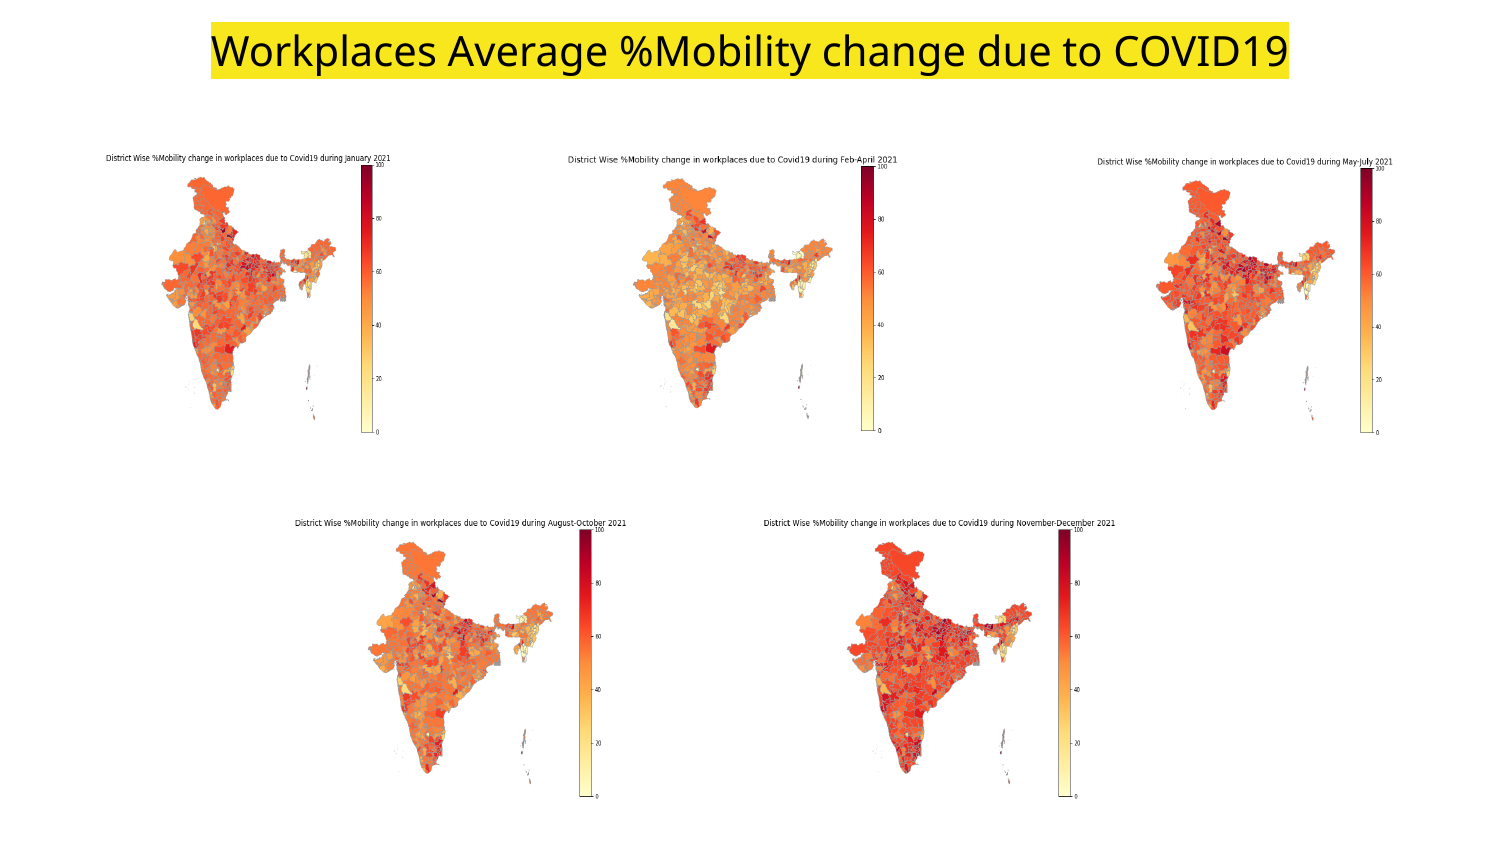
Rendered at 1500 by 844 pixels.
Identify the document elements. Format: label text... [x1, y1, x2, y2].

title Workplaces Average %Mobility change due to COVID19 [63, 10, 1437, 123]
picture [480, 124, 966, 474]
picture [1018, 126, 1455, 476]
picture [226, 487, 677, 841]
picture [27, 122, 453, 476]
picture [705, 487, 1156, 841]
